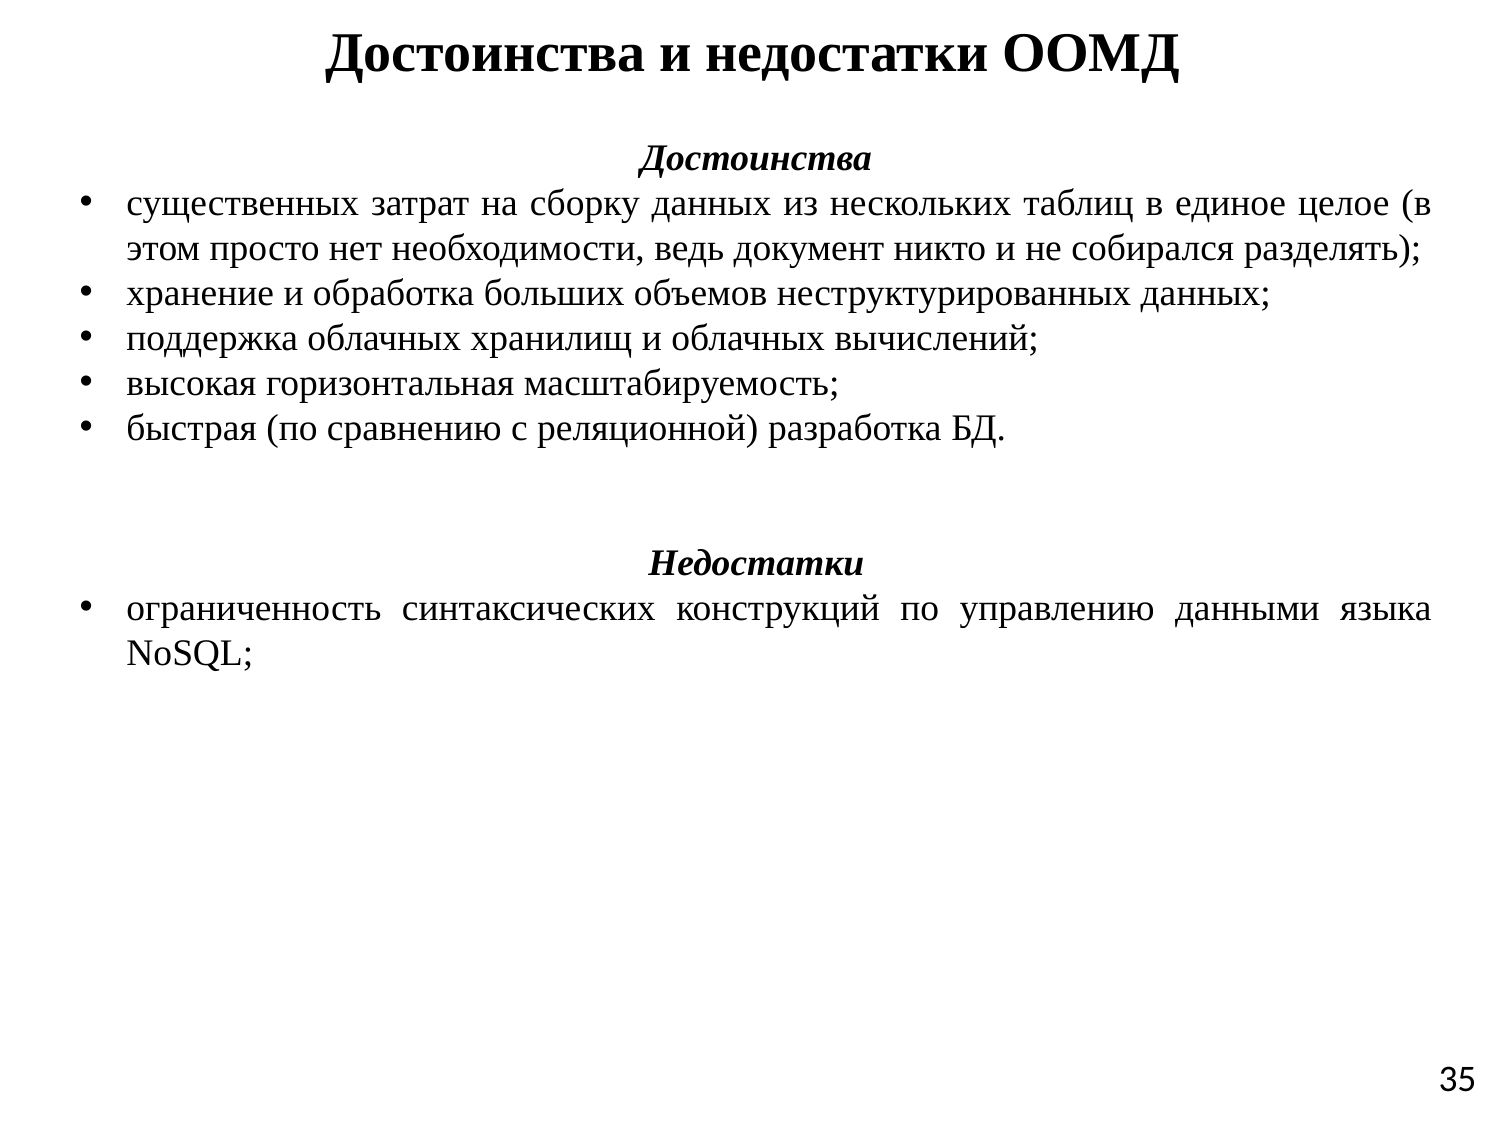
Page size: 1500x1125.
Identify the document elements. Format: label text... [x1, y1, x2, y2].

text_box 35 [1423, 1046, 1492, 1107]
title Достоинства и недостатки ООМД [32, 7, 1473, 90]
text_box Достоинства существенных затрат на сборку данных из нескольких таблиц в единое целое (в этом просто нет необходимости, ведь документ никто и не собирался разделять); хранение и обработка больших объемов неструктурированных данных; поддержка облачных хранилищ и облачных вычислений; высокая горизонтальная масштабируемость; быстрая (по сравнению с реляционной) разработка БД. Недостатки ограниченность синтаксических конструкций по управлению данными языка NoSQL; [64, 125, 1448, 681]
